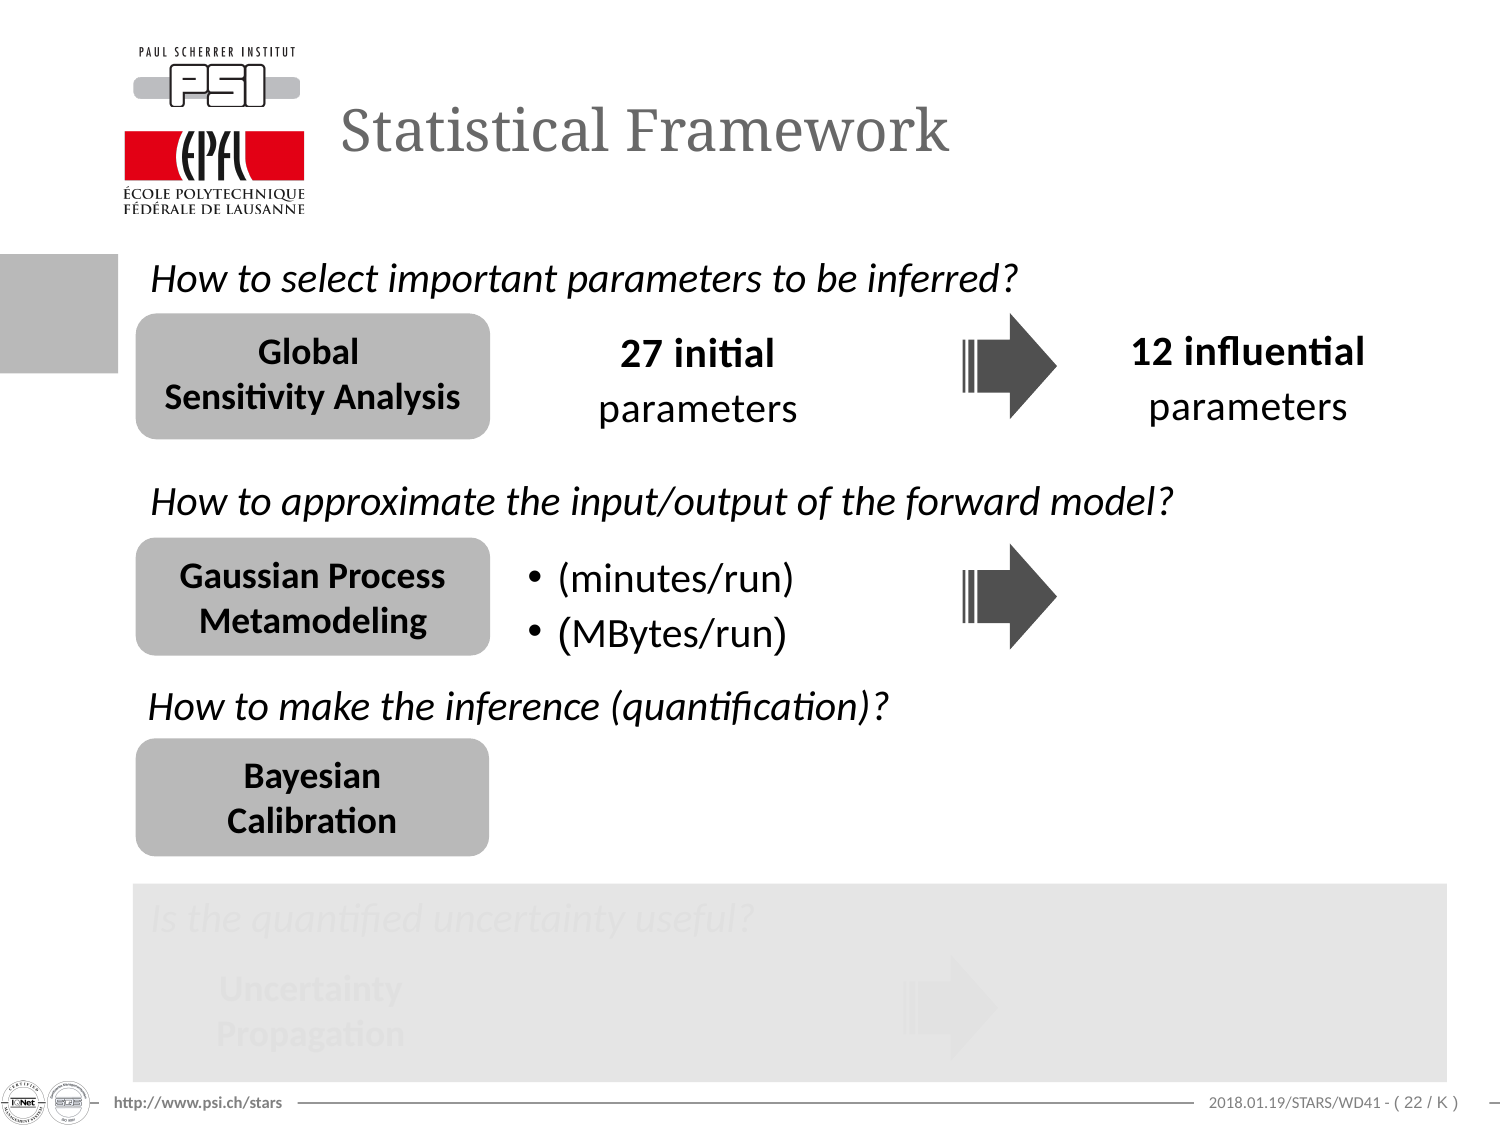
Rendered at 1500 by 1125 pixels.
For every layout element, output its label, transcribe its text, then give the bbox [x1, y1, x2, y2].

text_box Global Sensitivity Analysis [135, 313, 491, 440]
text_box [977, 543, 1058, 650]
text_box [968, 339, 975, 393]
picture [0, 1080, 90, 1125]
text_box [962, 570, 966, 624]
text_box [132, 883, 1447, 1083]
title Statistical Framework [340, 47, 1459, 209]
text_box Bayesian Calibration [135, 738, 490, 857]
text_box Gaussian Process Metamodeling [135, 537, 491, 656]
text_box [962, 339, 966, 393]
text_box How to make the inference (quantification)? [132, 670, 1447, 736]
text_box How to approximate the input/output of the forward model? [135, 466, 1447, 532]
text_box 12 influential parameters [1126, 309, 1370, 440]
text_box 27 initial parameters [527, 313, 869, 440]
text_box [968, 570, 975, 624]
text_box [977, 312, 1058, 420]
text_box How to select important parameters to be inferred? [135, 243, 1447, 309]
